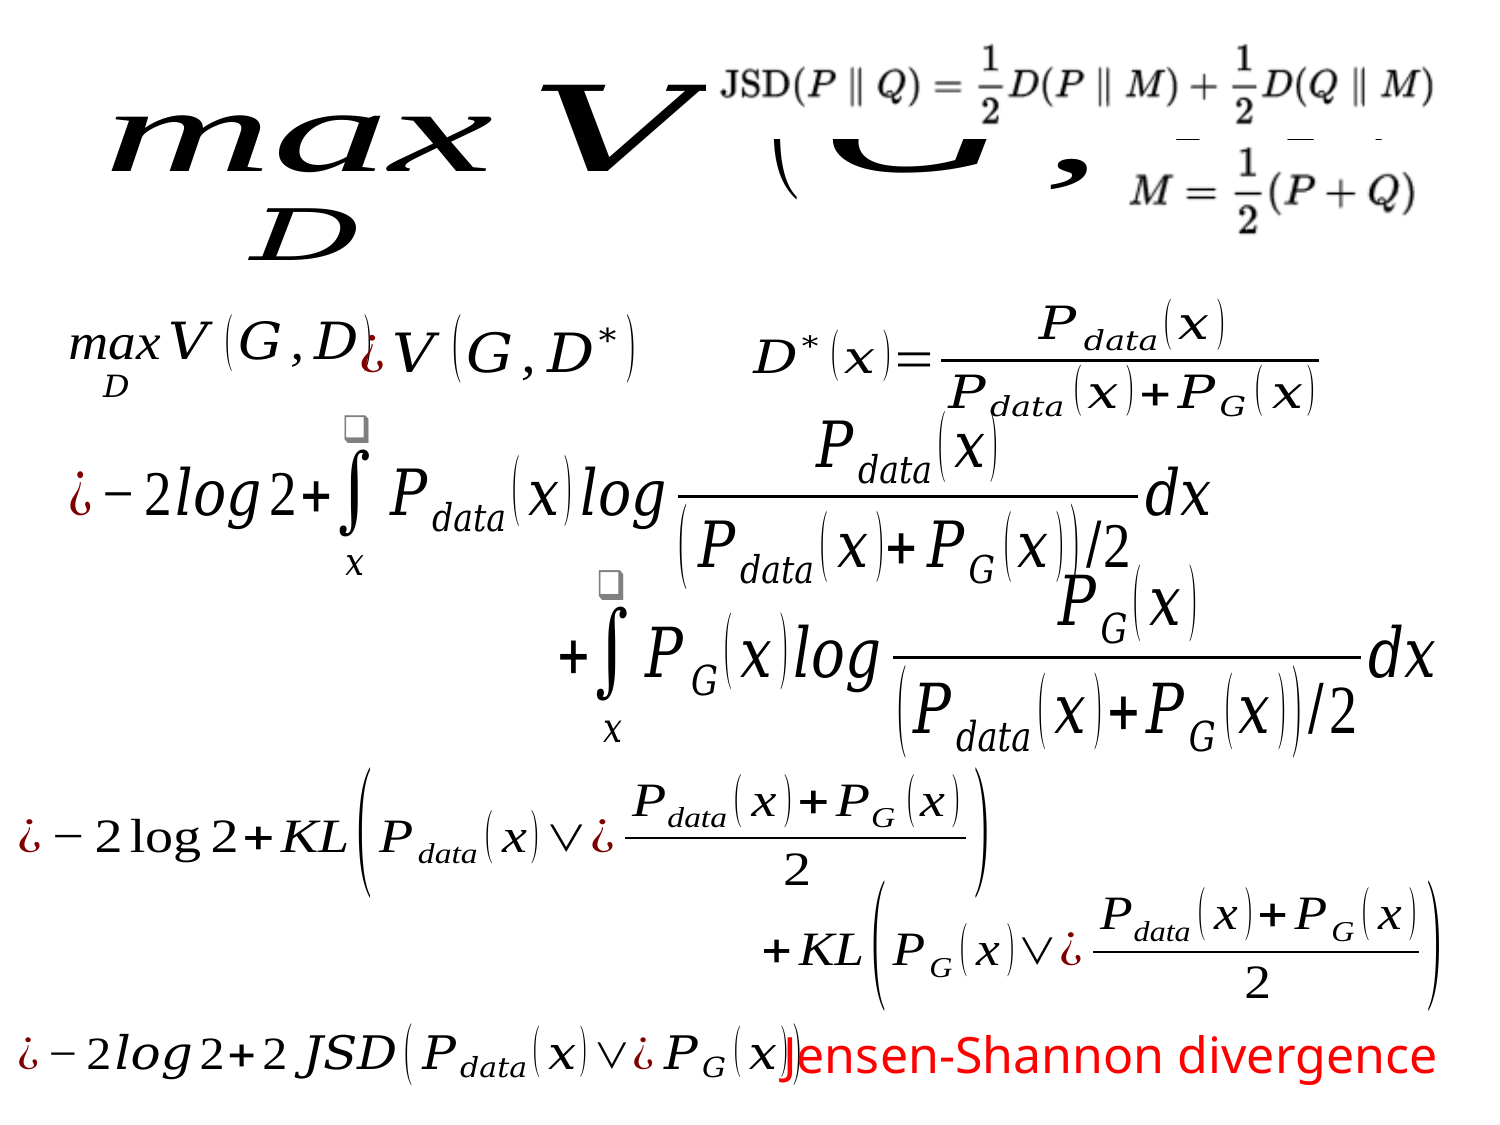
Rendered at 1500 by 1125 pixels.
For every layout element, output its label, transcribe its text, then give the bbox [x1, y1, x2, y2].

text_box Jensen-Shannon divergence [768, 1016, 1453, 1092]
picture [706, 28, 1449, 242]
